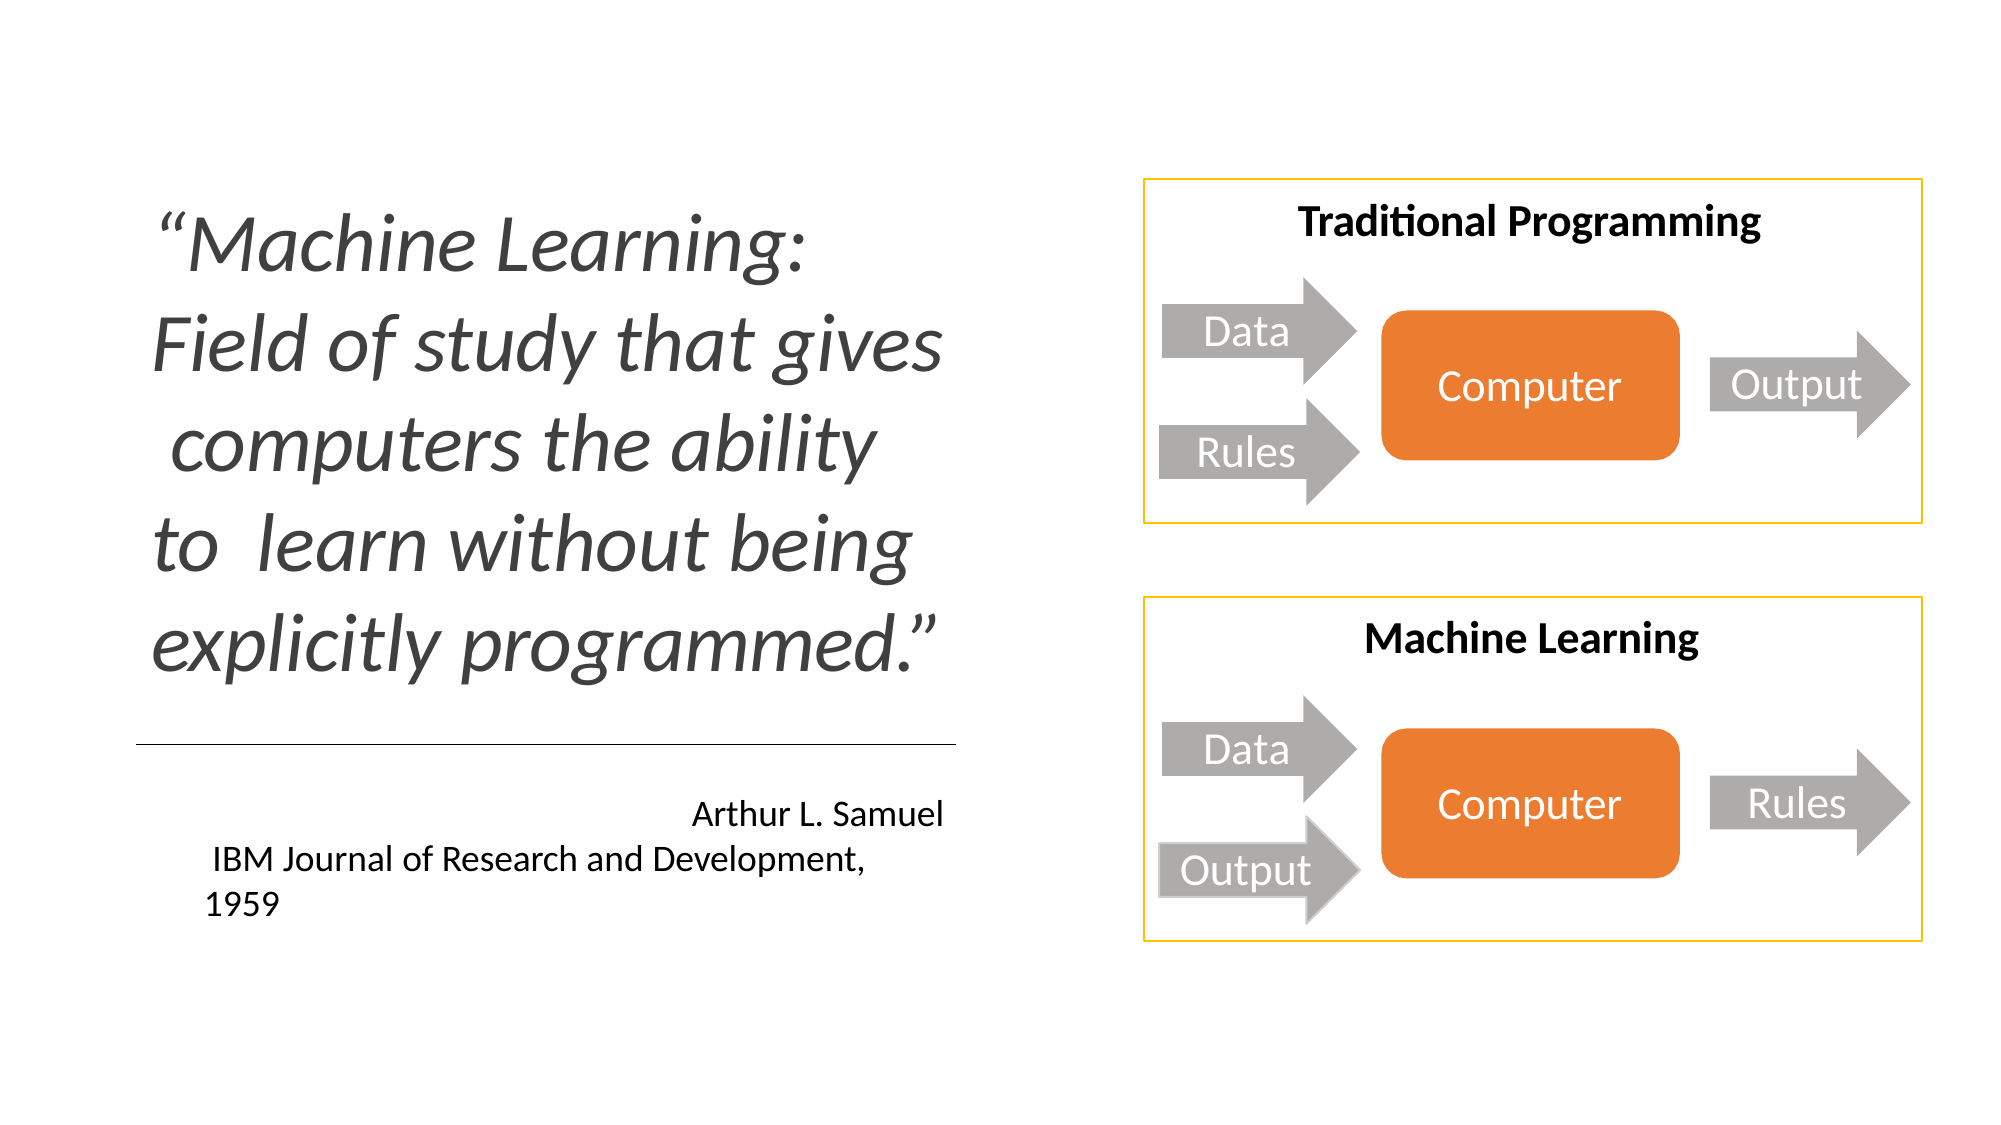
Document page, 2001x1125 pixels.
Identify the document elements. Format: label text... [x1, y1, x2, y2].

text_box [1144, 596, 1922, 942]
text_box “Machine Learning: Field of study that gives computers the ability to learn without being explicitly programmed.” [149, 185, 958, 688]
text_box Arthur L. Samuel IBM Journal of Research and Development, 1959 [201, 787, 949, 925]
text_box [1144, 178, 1922, 523]
